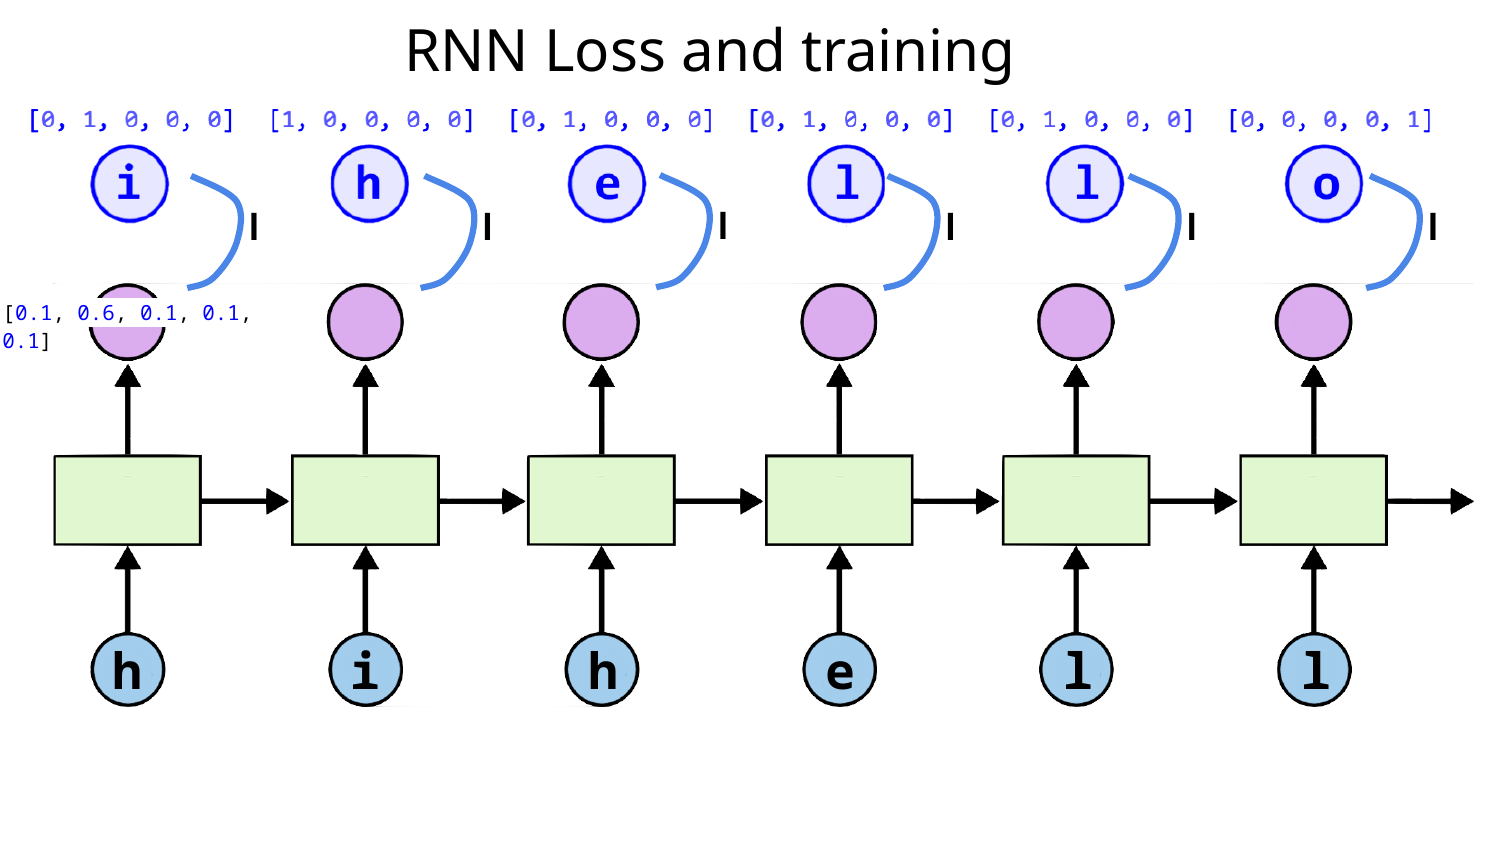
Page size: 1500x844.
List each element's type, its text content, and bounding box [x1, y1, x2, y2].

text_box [883, 175, 993, 289]
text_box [1365, 175, 1475, 289]
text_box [1124, 175, 1234, 289]
text_box [0.1, 0.6, 0.1, 0.1, 0.1] [0, 274, 32, 375]
title RNN Loss and training [257, 0, 1163, 94]
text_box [420, 175, 530, 289]
picture [37, 257, 1488, 723]
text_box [187, 175, 296, 289]
picture [21, 95, 1448, 238]
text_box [655, 174, 765, 288]
